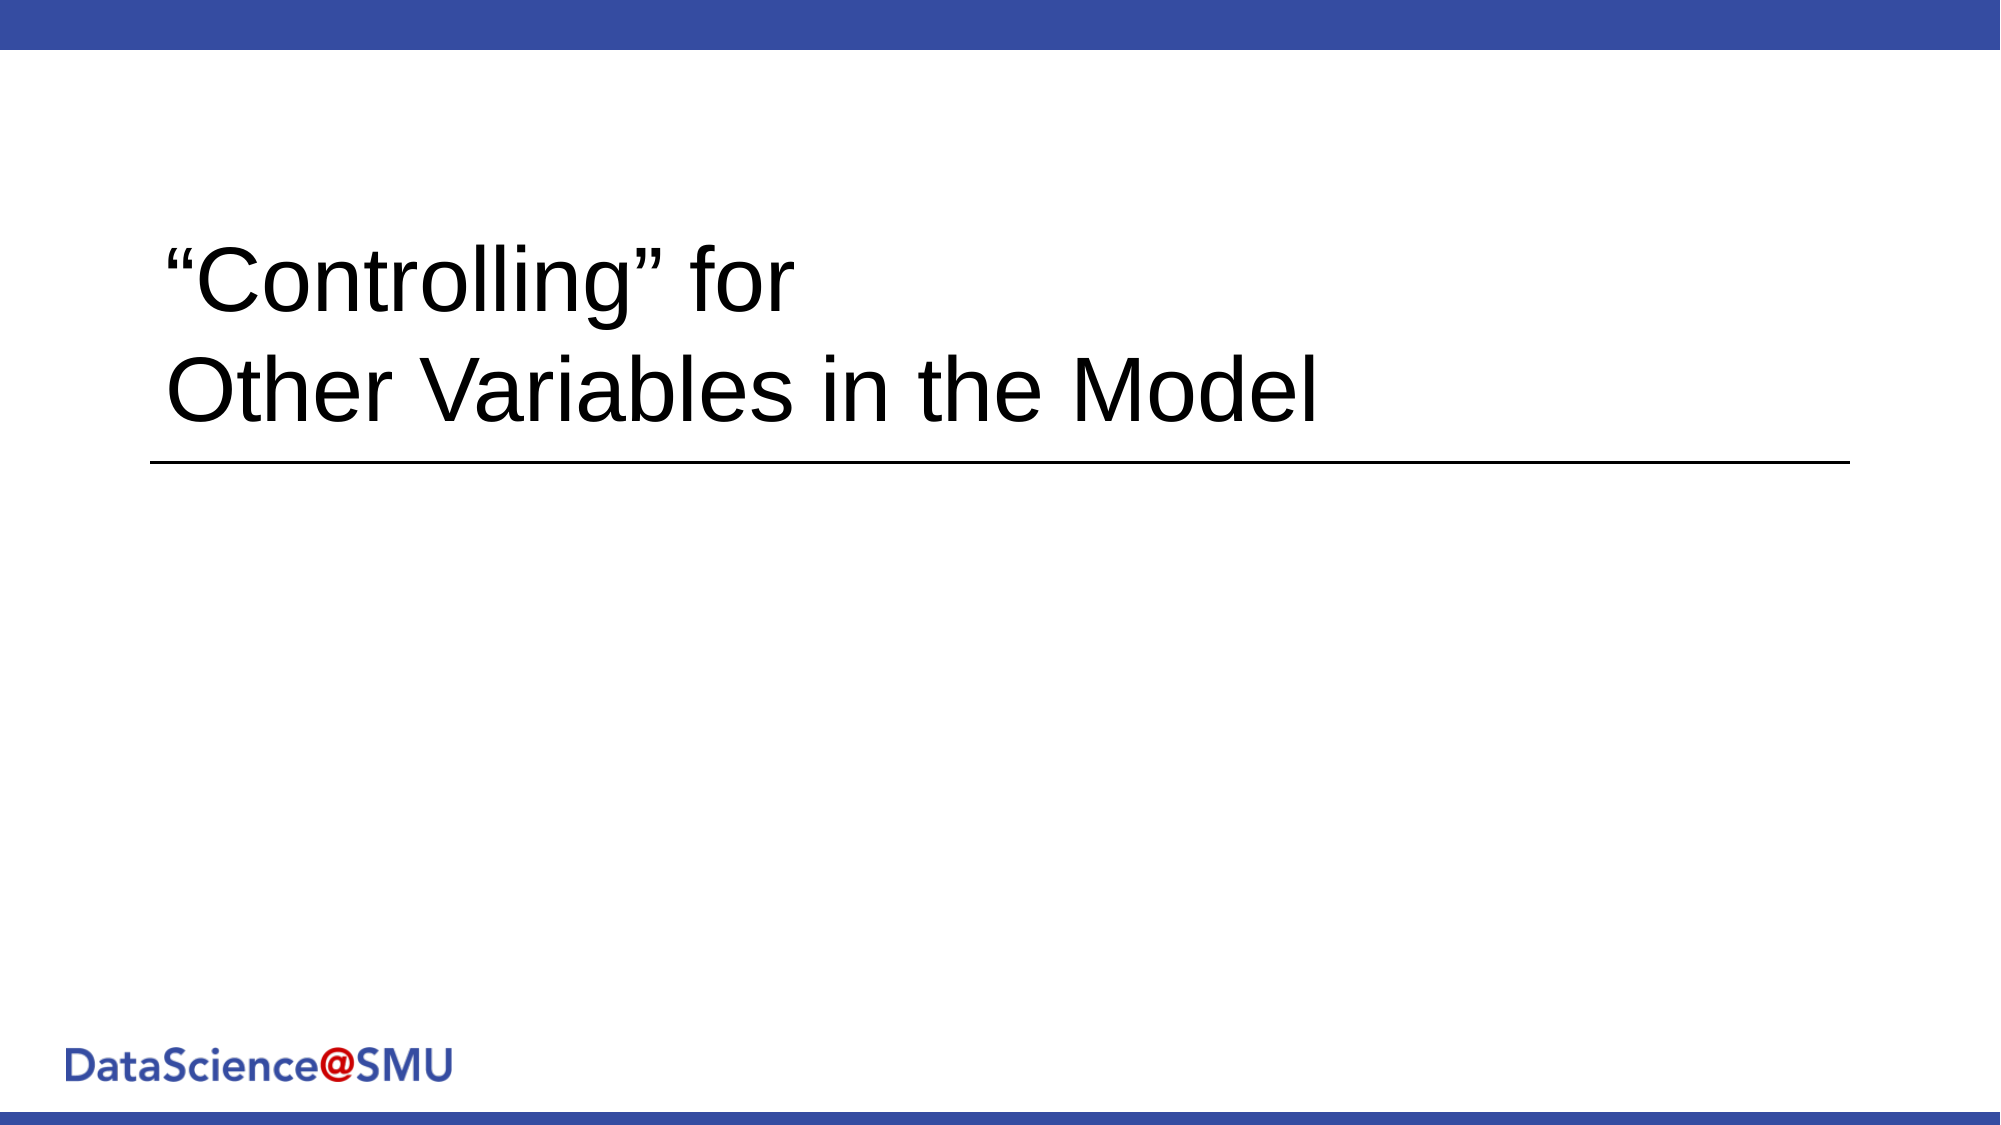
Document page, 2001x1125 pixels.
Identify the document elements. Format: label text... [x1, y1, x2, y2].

title “Controlling” for Other Variables in the Model [150, 299, 1850, 448]
picture [66, 1047, 452, 1082]
